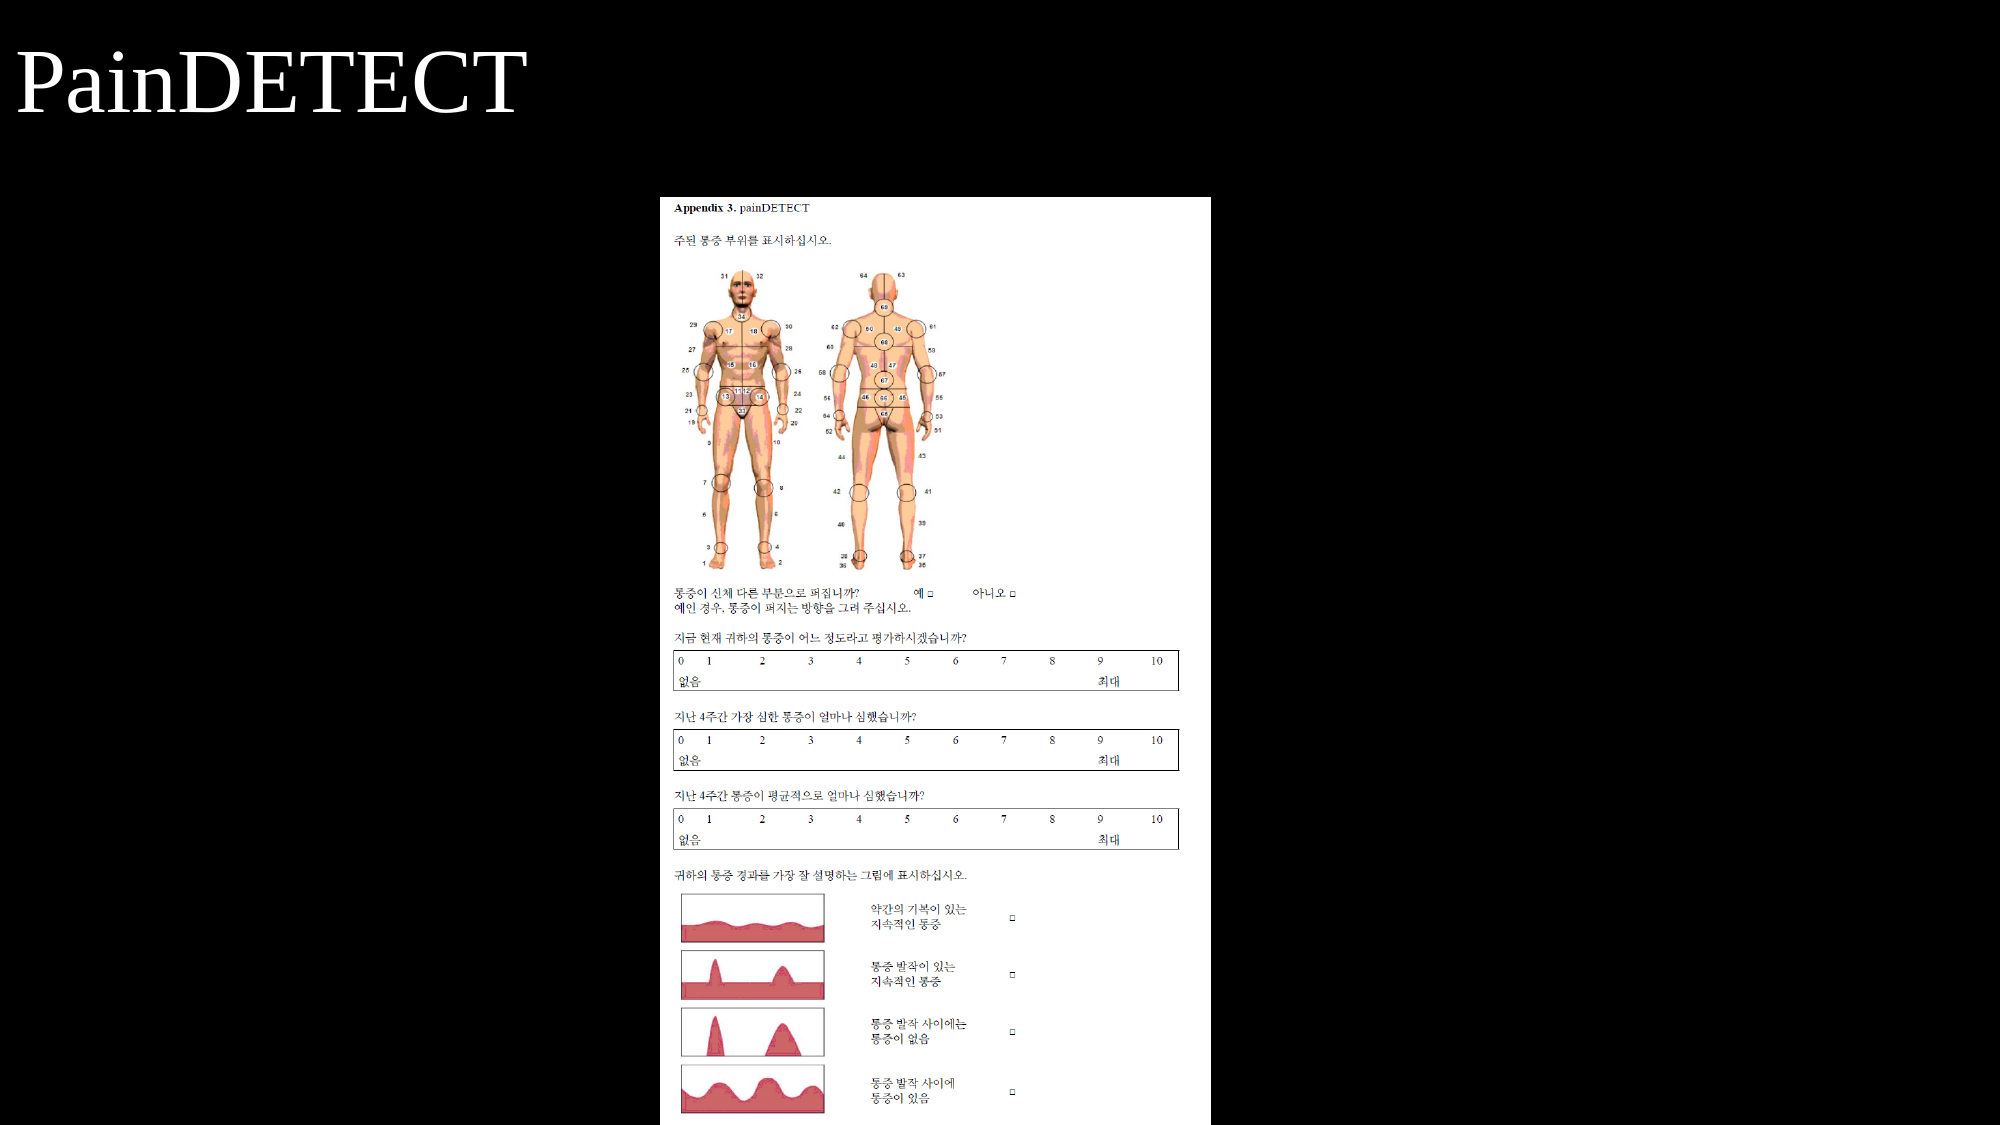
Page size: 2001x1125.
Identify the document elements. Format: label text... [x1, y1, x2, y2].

title PainDETECT [0, 0, 2000, 167]
picture [660, 197, 1212, 1125]
